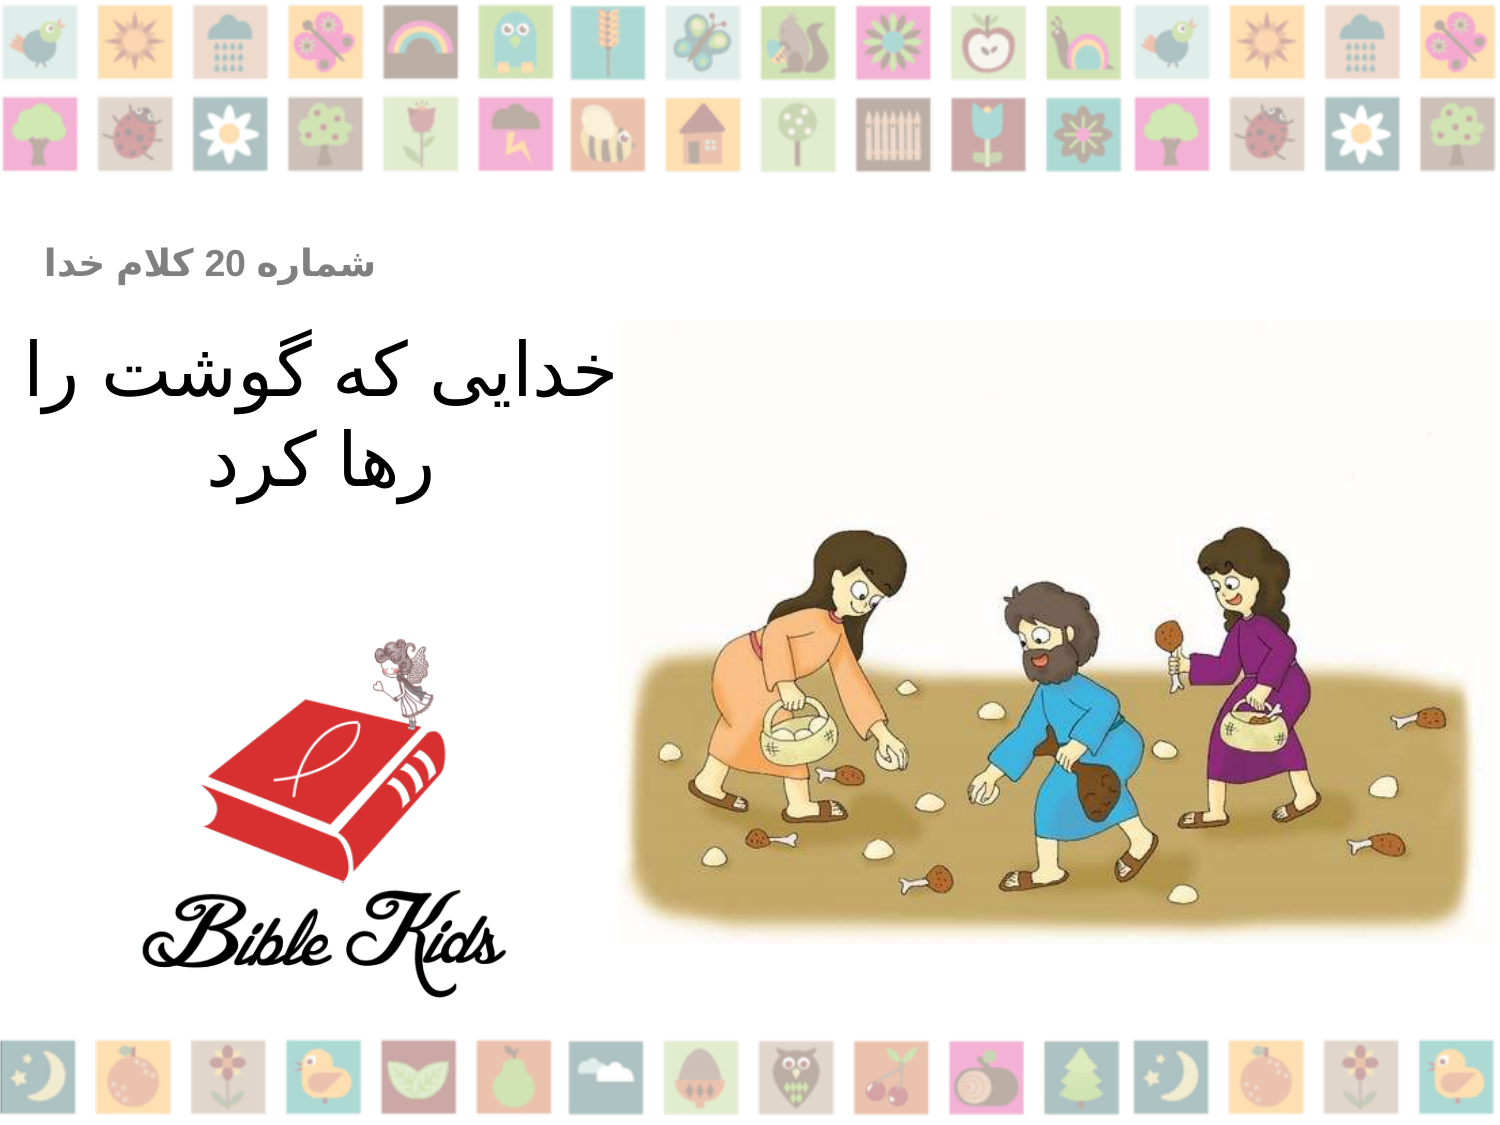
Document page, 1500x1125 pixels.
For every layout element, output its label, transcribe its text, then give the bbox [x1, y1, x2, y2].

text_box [0, 1028, 1500, 1118]
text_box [0, 3, 1500, 181]
picture [117, 600, 544, 1027]
text_box خدایی که گوشت را رها کرد [0, 314, 644, 510]
picture [618, 321, 1500, 945]
text_box شماره 20 کلام خدا [29, 231, 514, 292]
